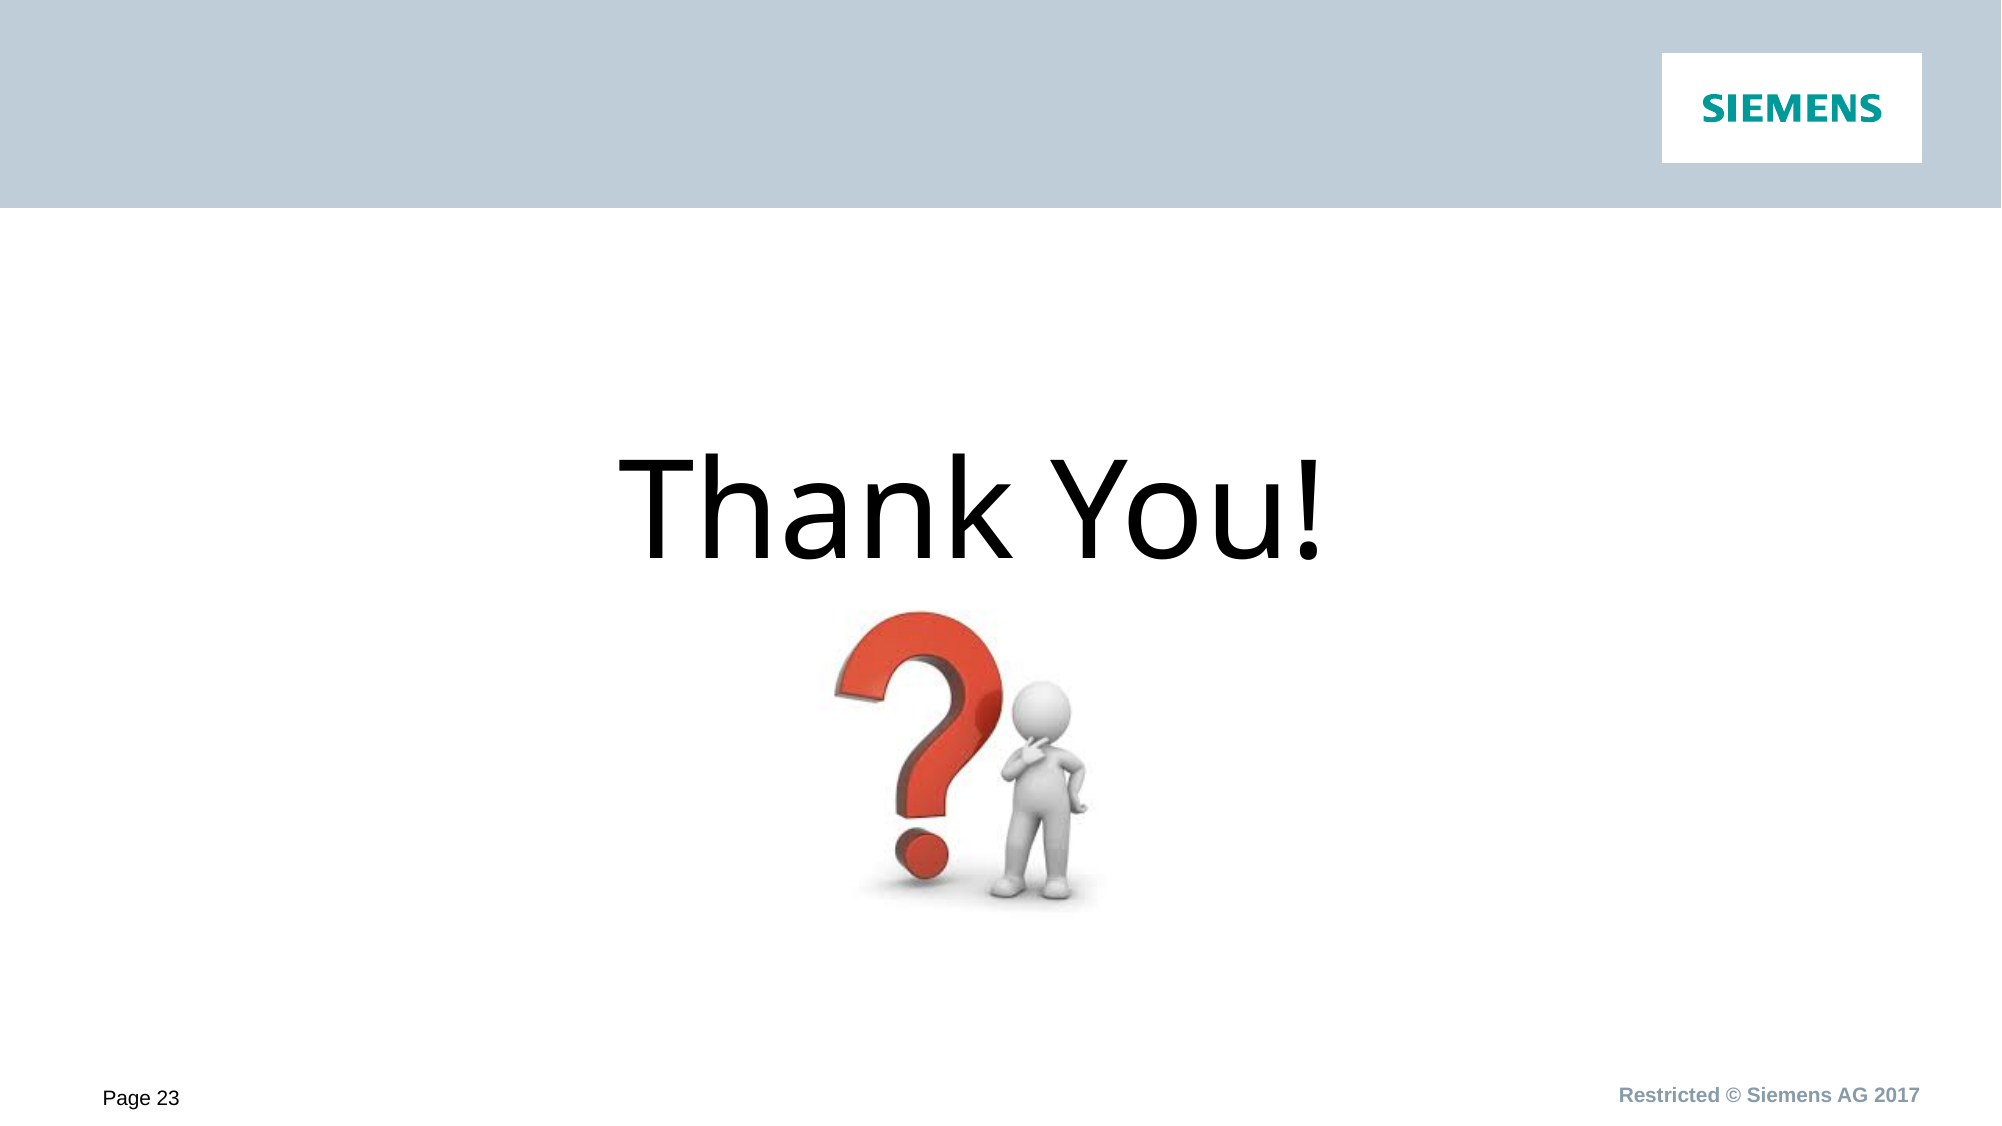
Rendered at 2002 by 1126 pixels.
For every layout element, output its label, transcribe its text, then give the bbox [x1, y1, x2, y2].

picture [796, 586, 1149, 939]
text_box Thank You! [79, 421, 1867, 587]
